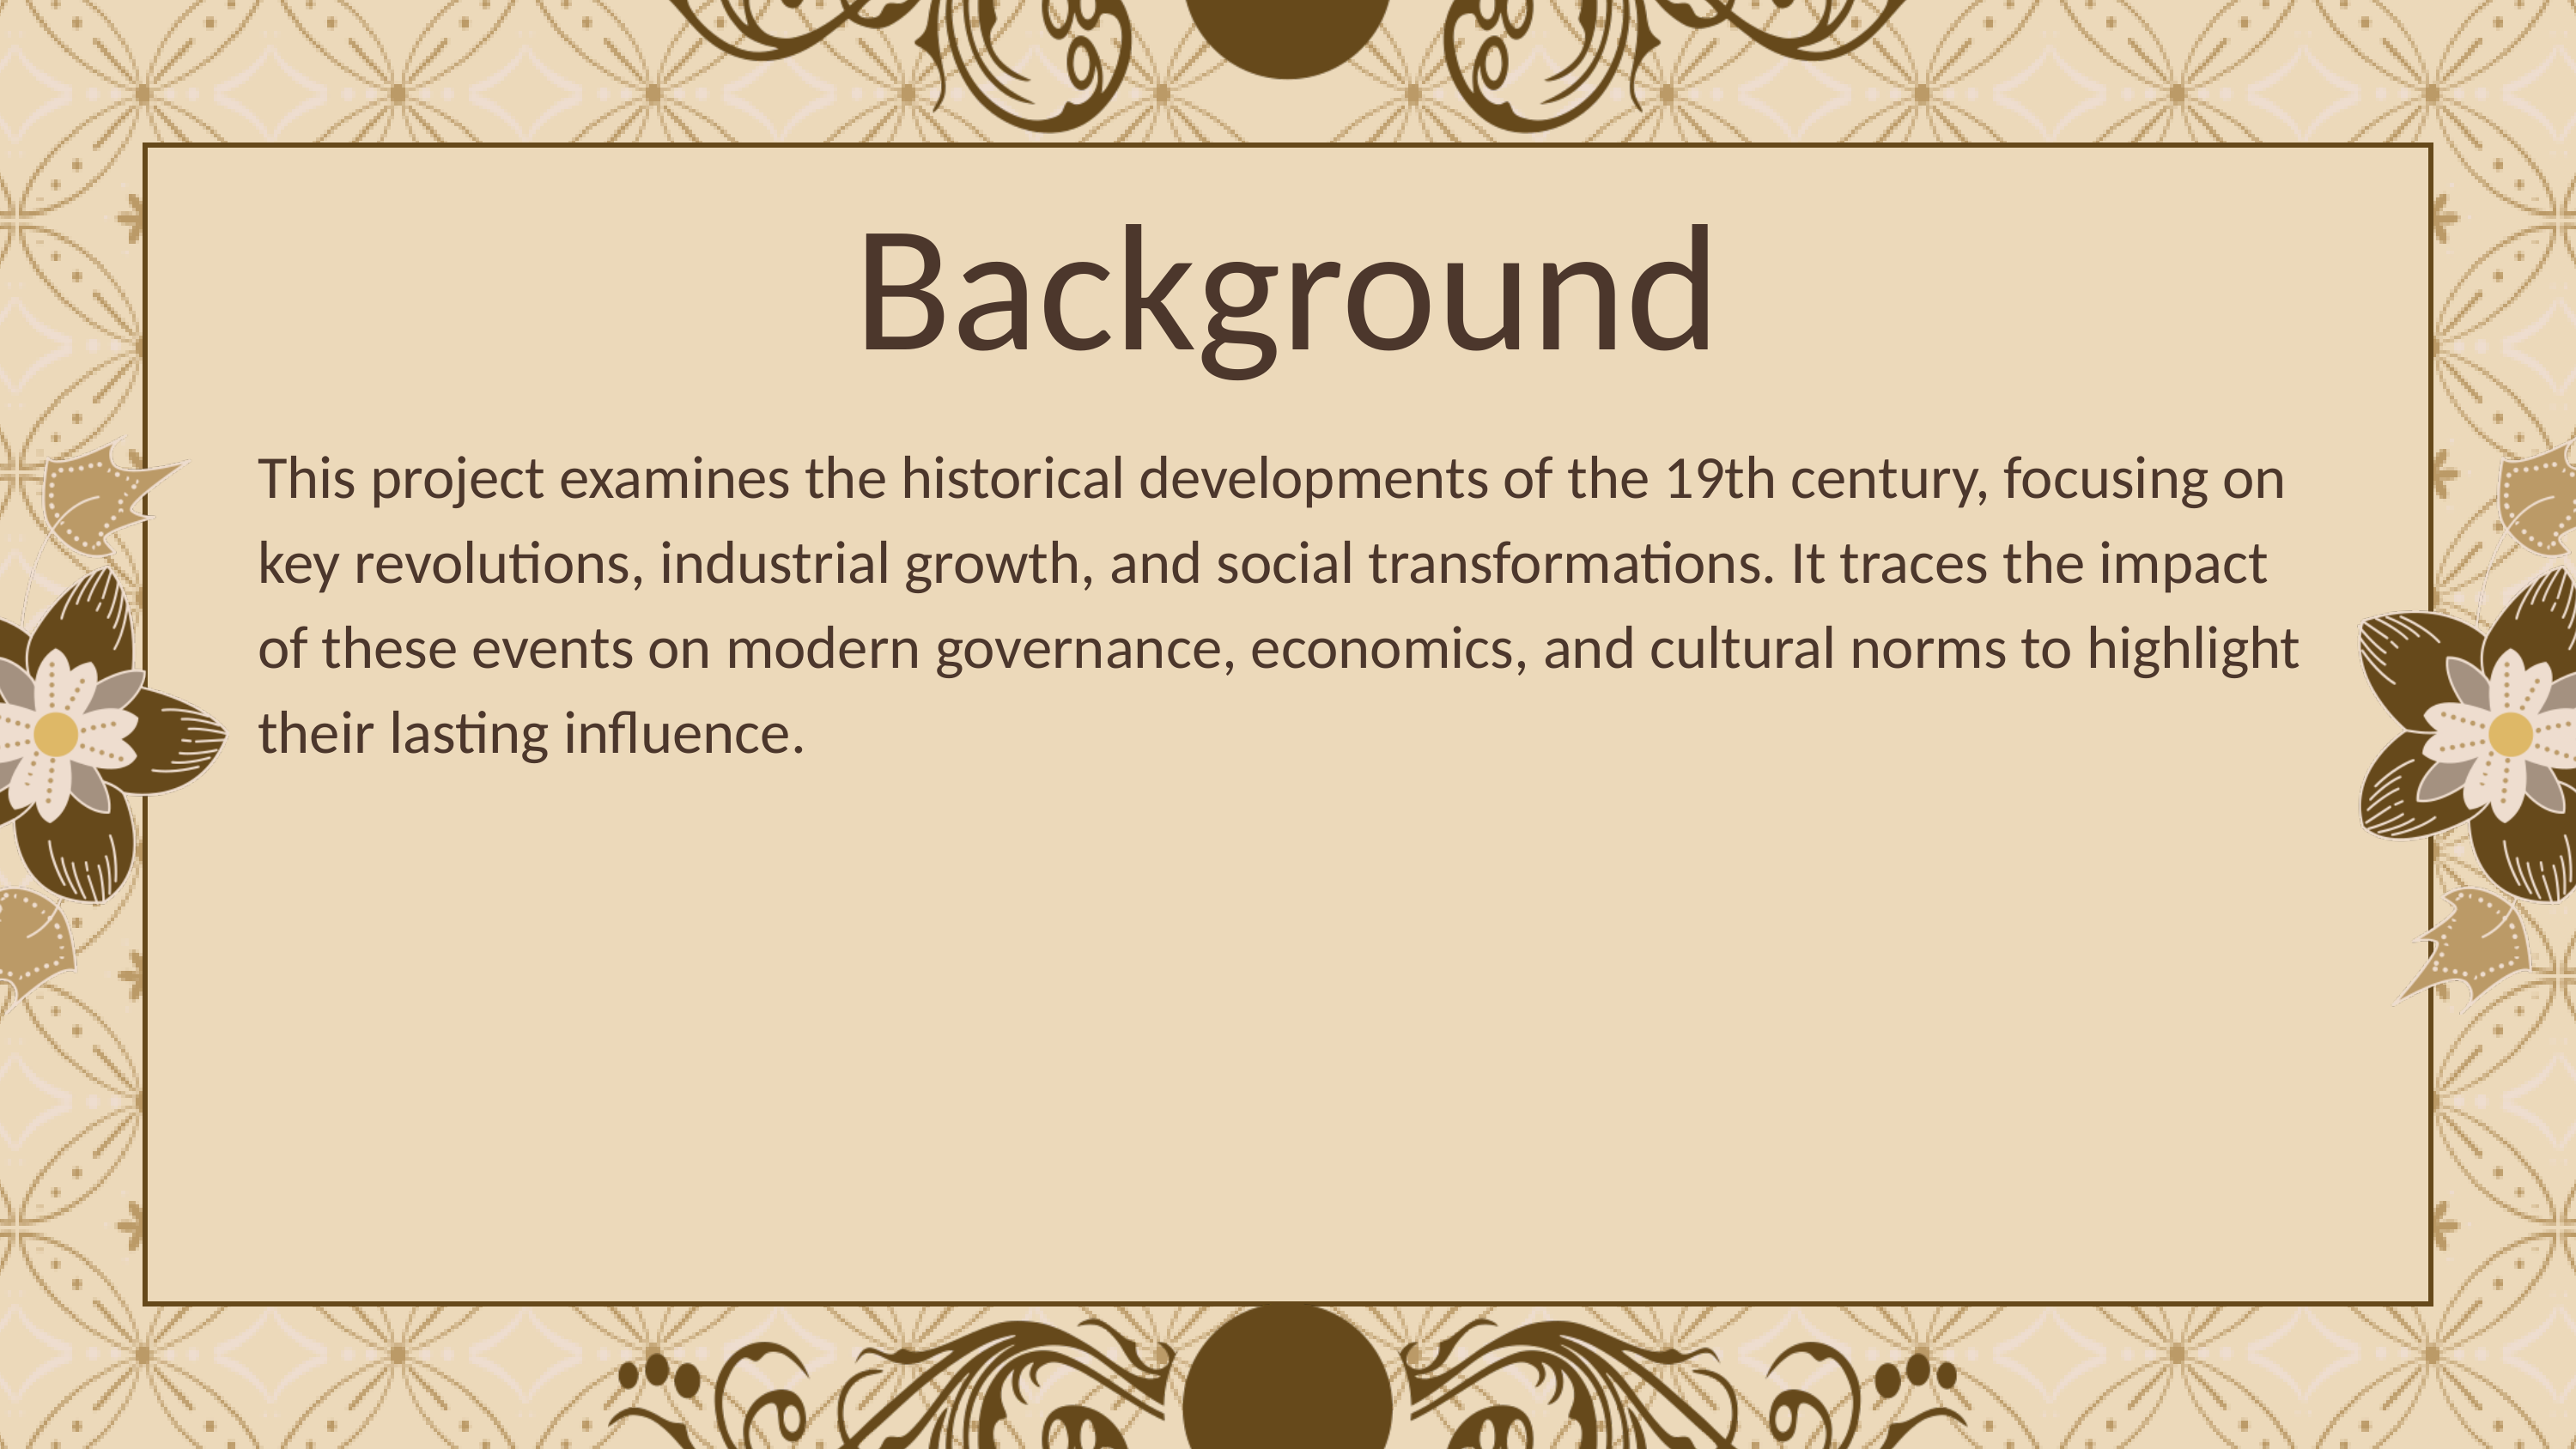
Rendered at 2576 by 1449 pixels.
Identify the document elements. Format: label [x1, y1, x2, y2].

text_box [144, 144, 2432, 1304]
text_box [0, 0, 2576, 1449]
